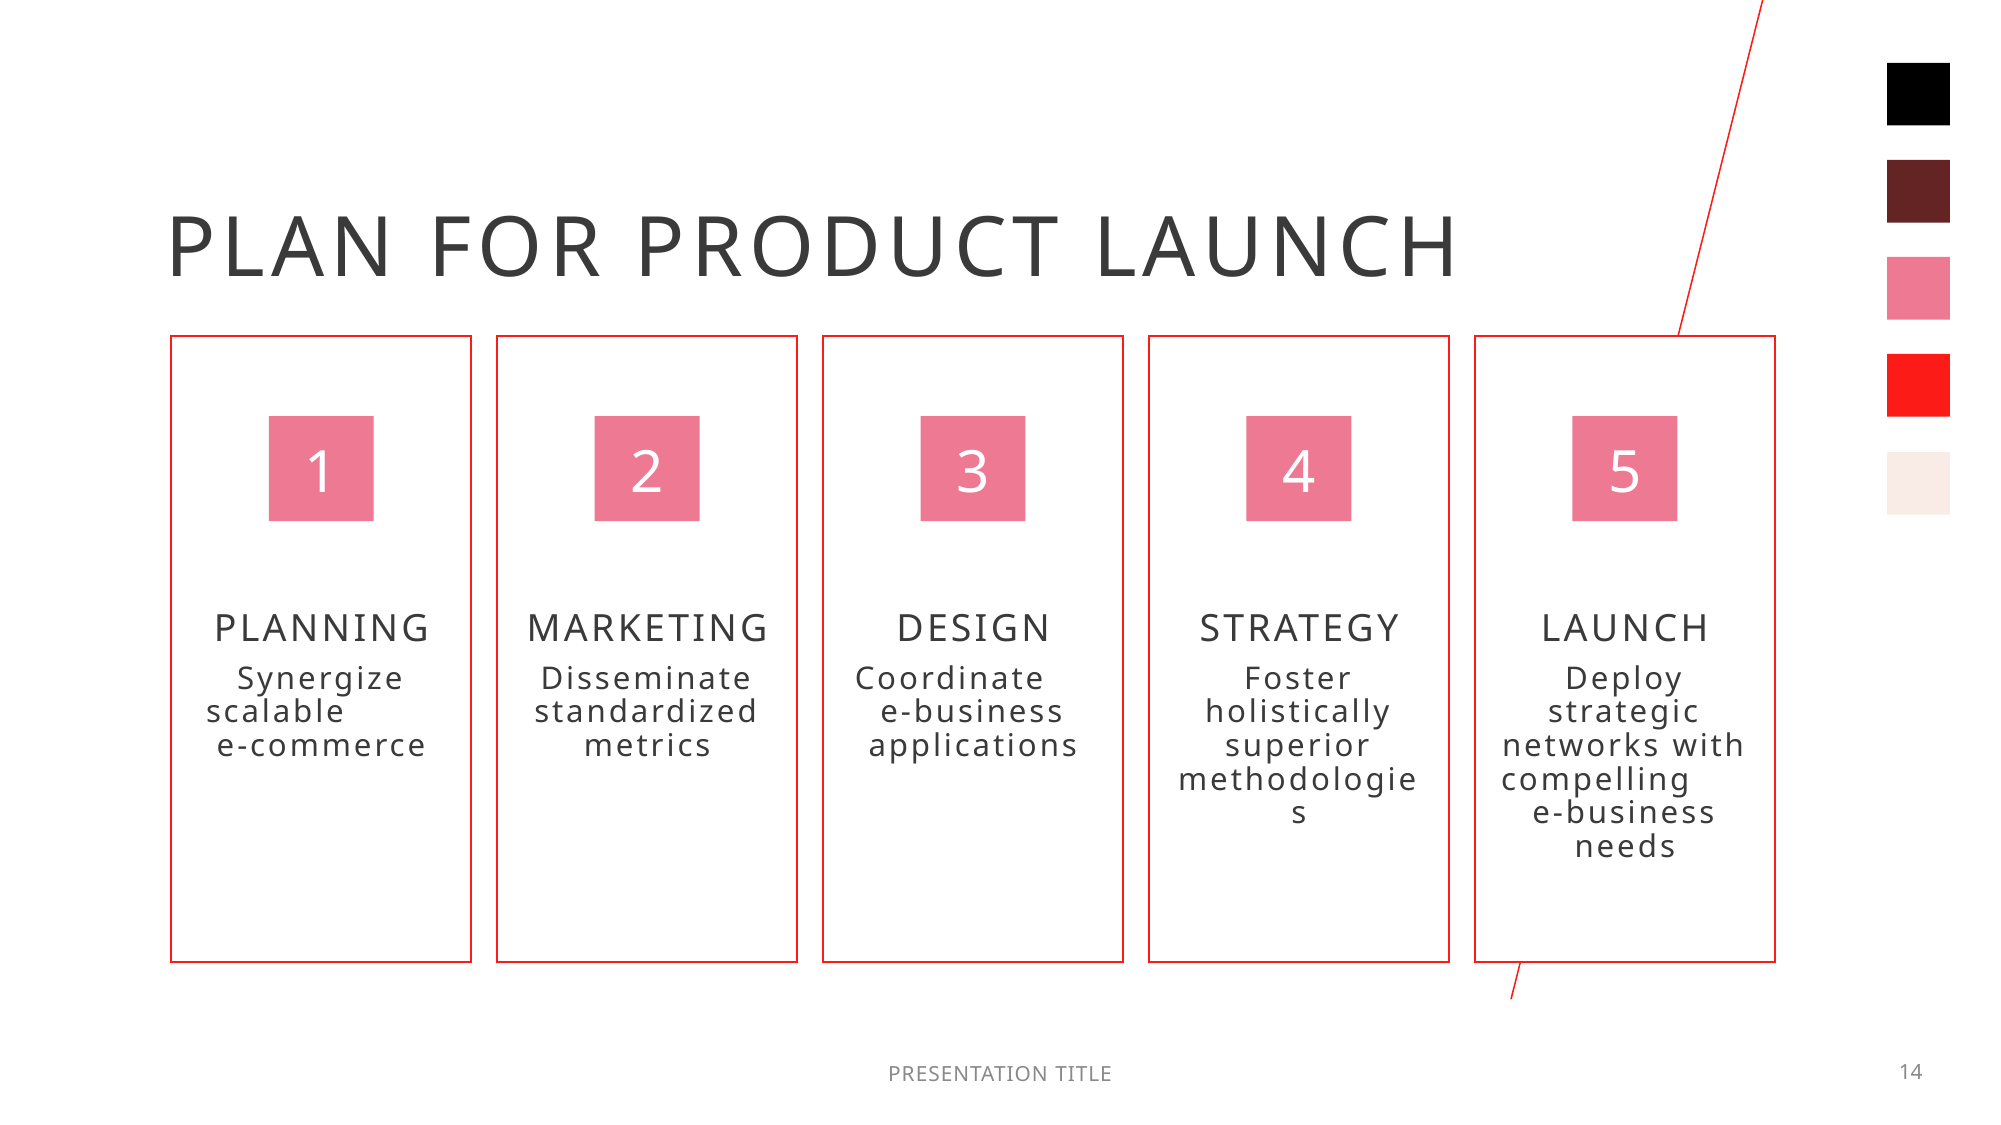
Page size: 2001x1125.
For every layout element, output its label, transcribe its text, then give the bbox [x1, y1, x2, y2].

footer PRESENTATION TITLE [662, 1042, 1338, 1103]
slide_number 14 [1684, 1042, 1938, 1103]
title PLAN FOR PRODUCT LAUNCH [150, 161, 1536, 338]
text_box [171, 335, 1775, 963]
